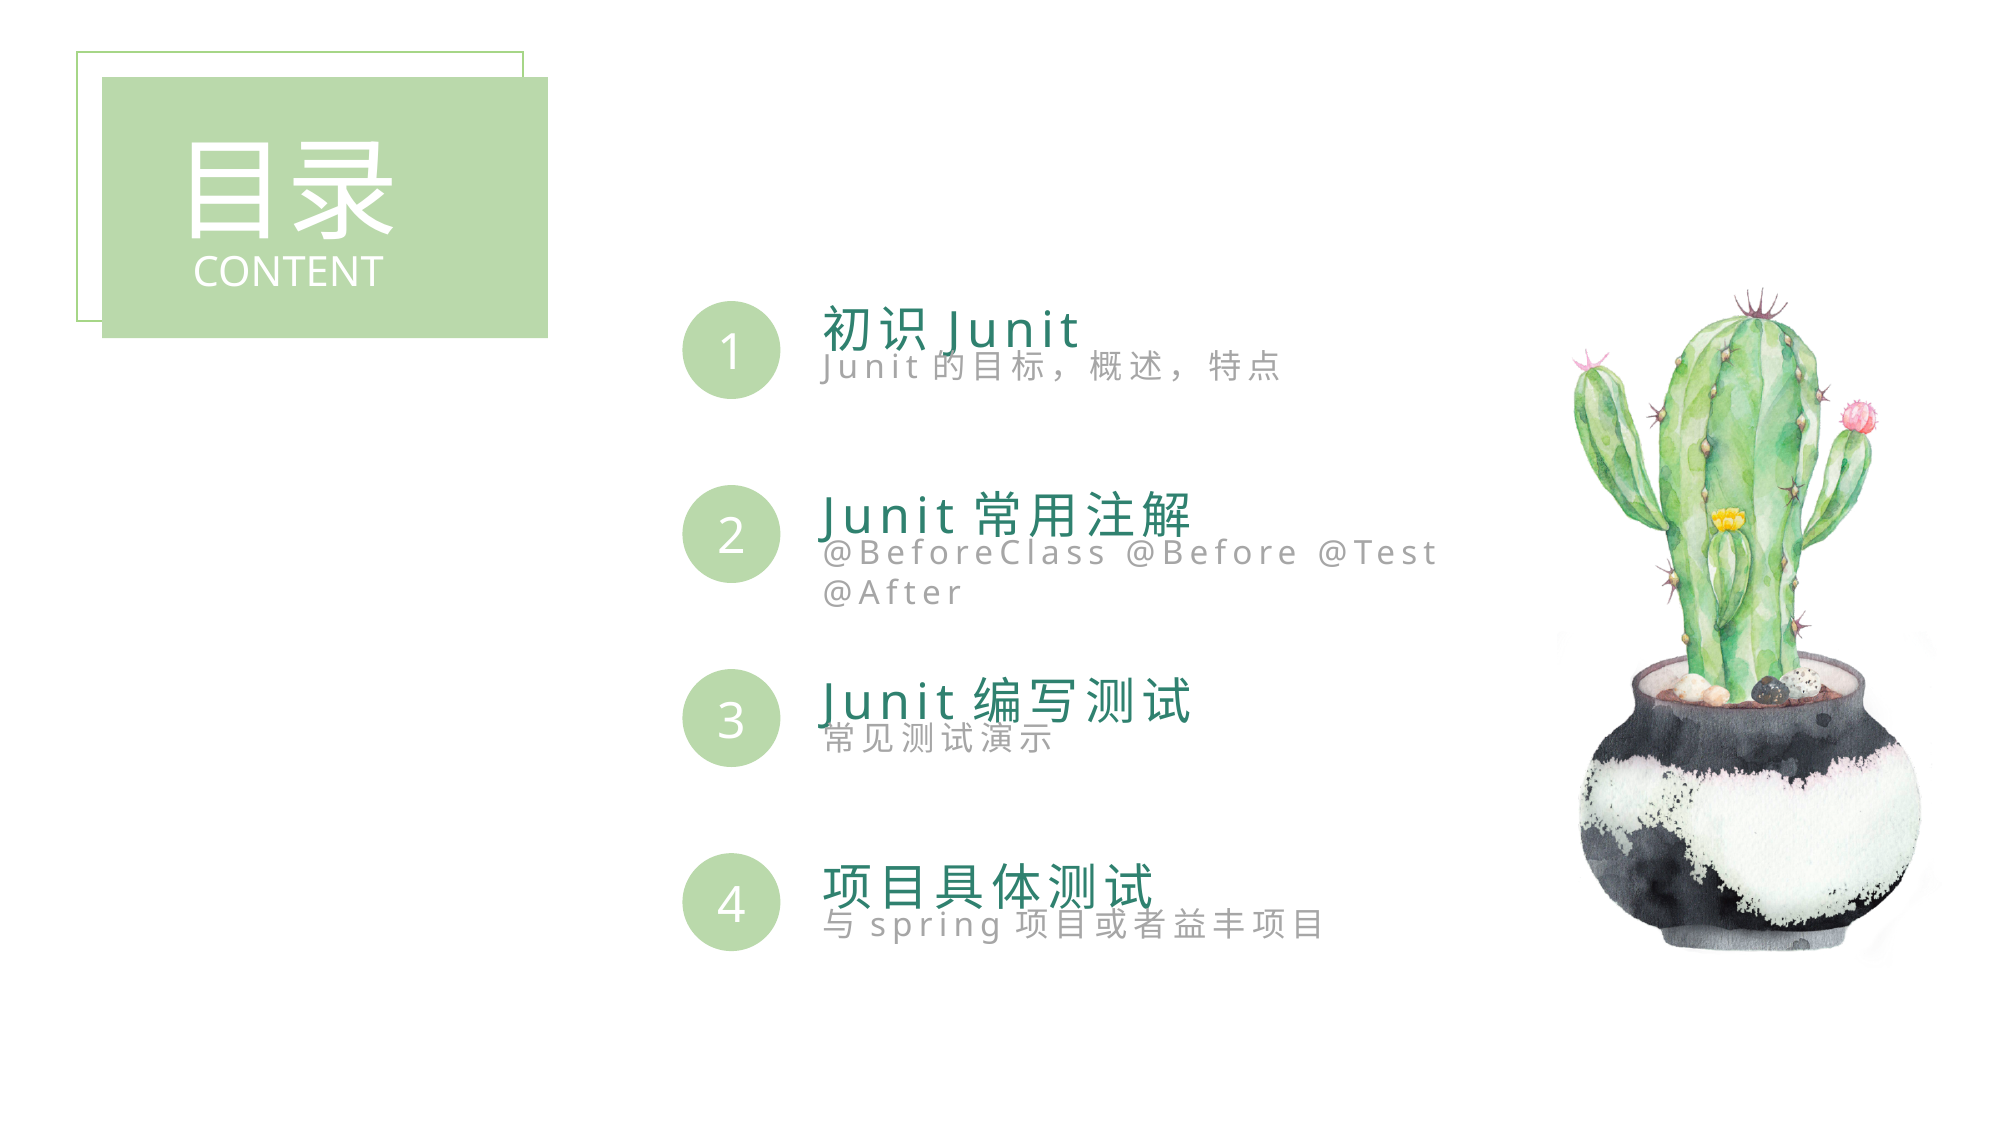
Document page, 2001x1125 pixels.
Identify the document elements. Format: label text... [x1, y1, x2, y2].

text_box 与spring项目或者益丰项目 [807, 895, 1446, 951]
text_box Junit常用注解 [807, 476, 1231, 523]
text_box Junit编写测试 [807, 661, 1231, 709]
text_box 4 [681, 852, 782, 953]
text_box 2 [681, 484, 782, 585]
text_box 项目具体测试 [807, 847, 1231, 895]
picture [1546, 266, 1943, 988]
text_box [101, 76, 549, 339]
text_box Junit的目标，概述，特点 [807, 338, 1326, 393]
text_box 1 [681, 300, 782, 401]
text_box 3 [681, 668, 782, 769]
text_box 目录 [159, 110, 546, 261]
text_box CONTENT [177, 237, 464, 303]
text_box 常见测试演示 [807, 709, 1242, 765]
text_box [76, 51, 524, 322]
text_box 初识Junit [807, 290, 1231, 338]
text_box @BeforeClass @Before @Test @After [807, 523, 1546, 619]
